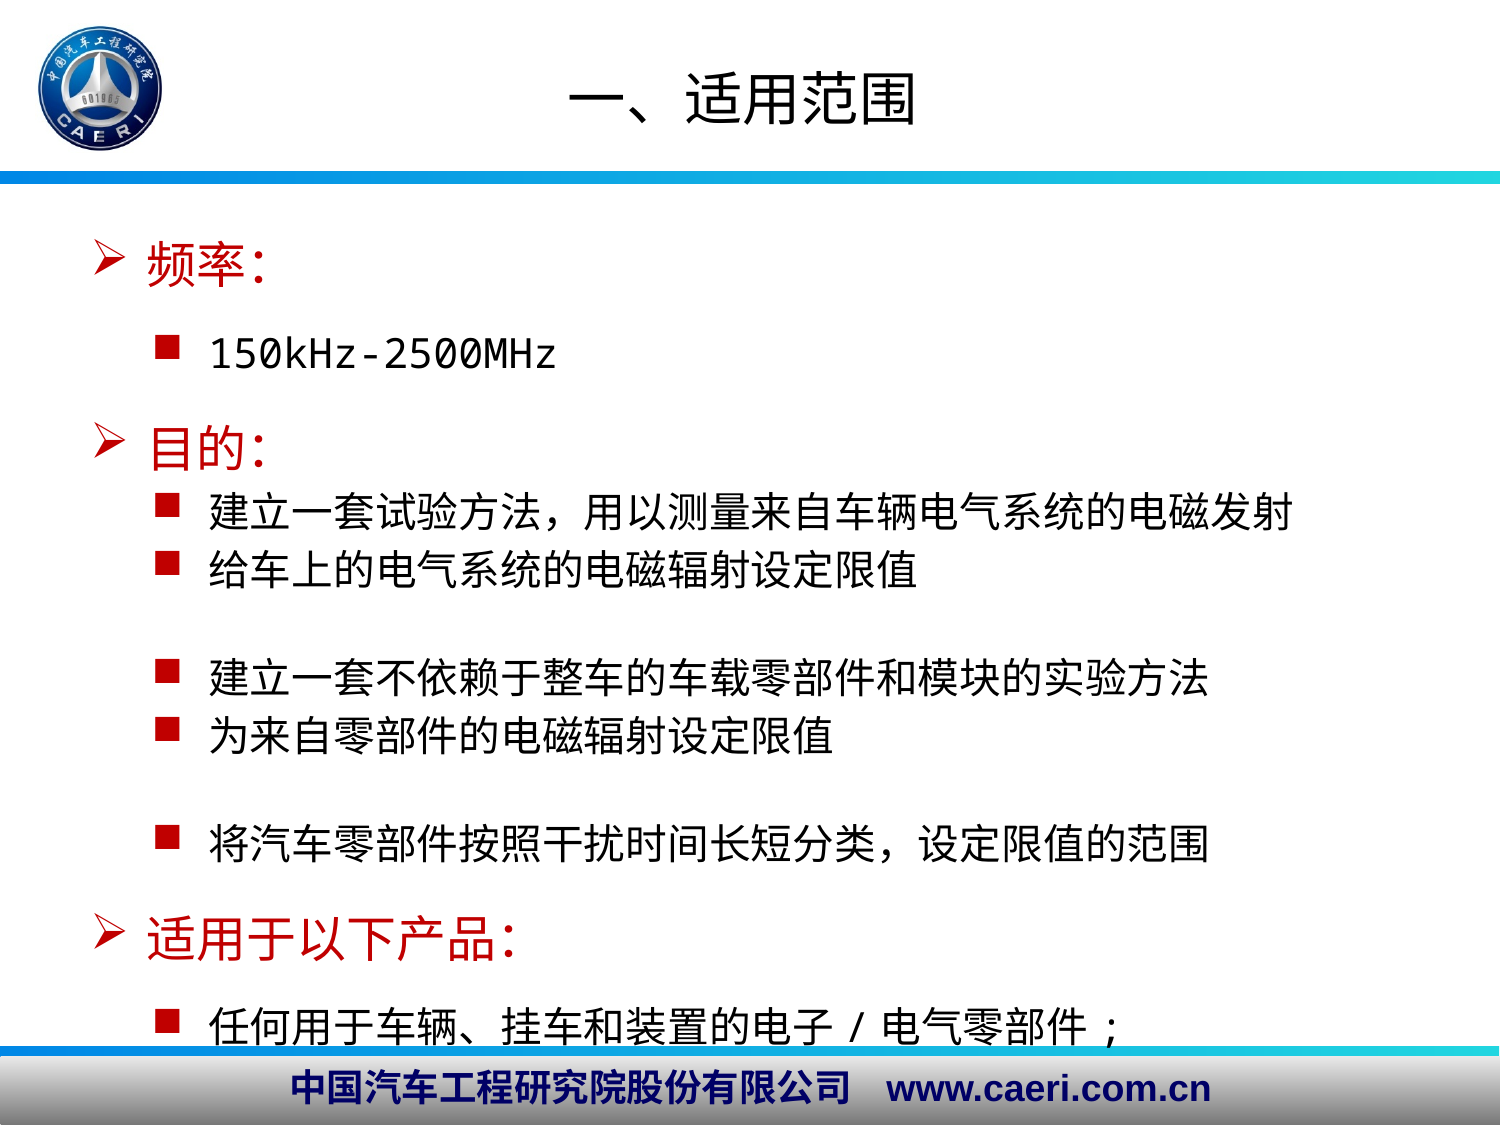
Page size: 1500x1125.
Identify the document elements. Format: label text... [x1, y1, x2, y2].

title 一、适用范围 [0, 54, 1486, 148]
list 频率： 150kHz-2500MHz 目的： 建立一套试验方法，用以测量来自车辆电气系统的电磁发射 给车上的电气系统的电磁辐射设定限值 建立一套不依赖于整车的车载零部件和模块的实验方法 为来自零部件的电磁辐射设定限值 将汽车零部件按照干扰时间长短分类，设定限值的范围 适用于以下产品： 任何用于车辆、挂车和装置的电子/电气零部件; [75, 196, 1425, 1035]
picture [35, 148, 164, 153]
picture [35, 23, 164, 54]
